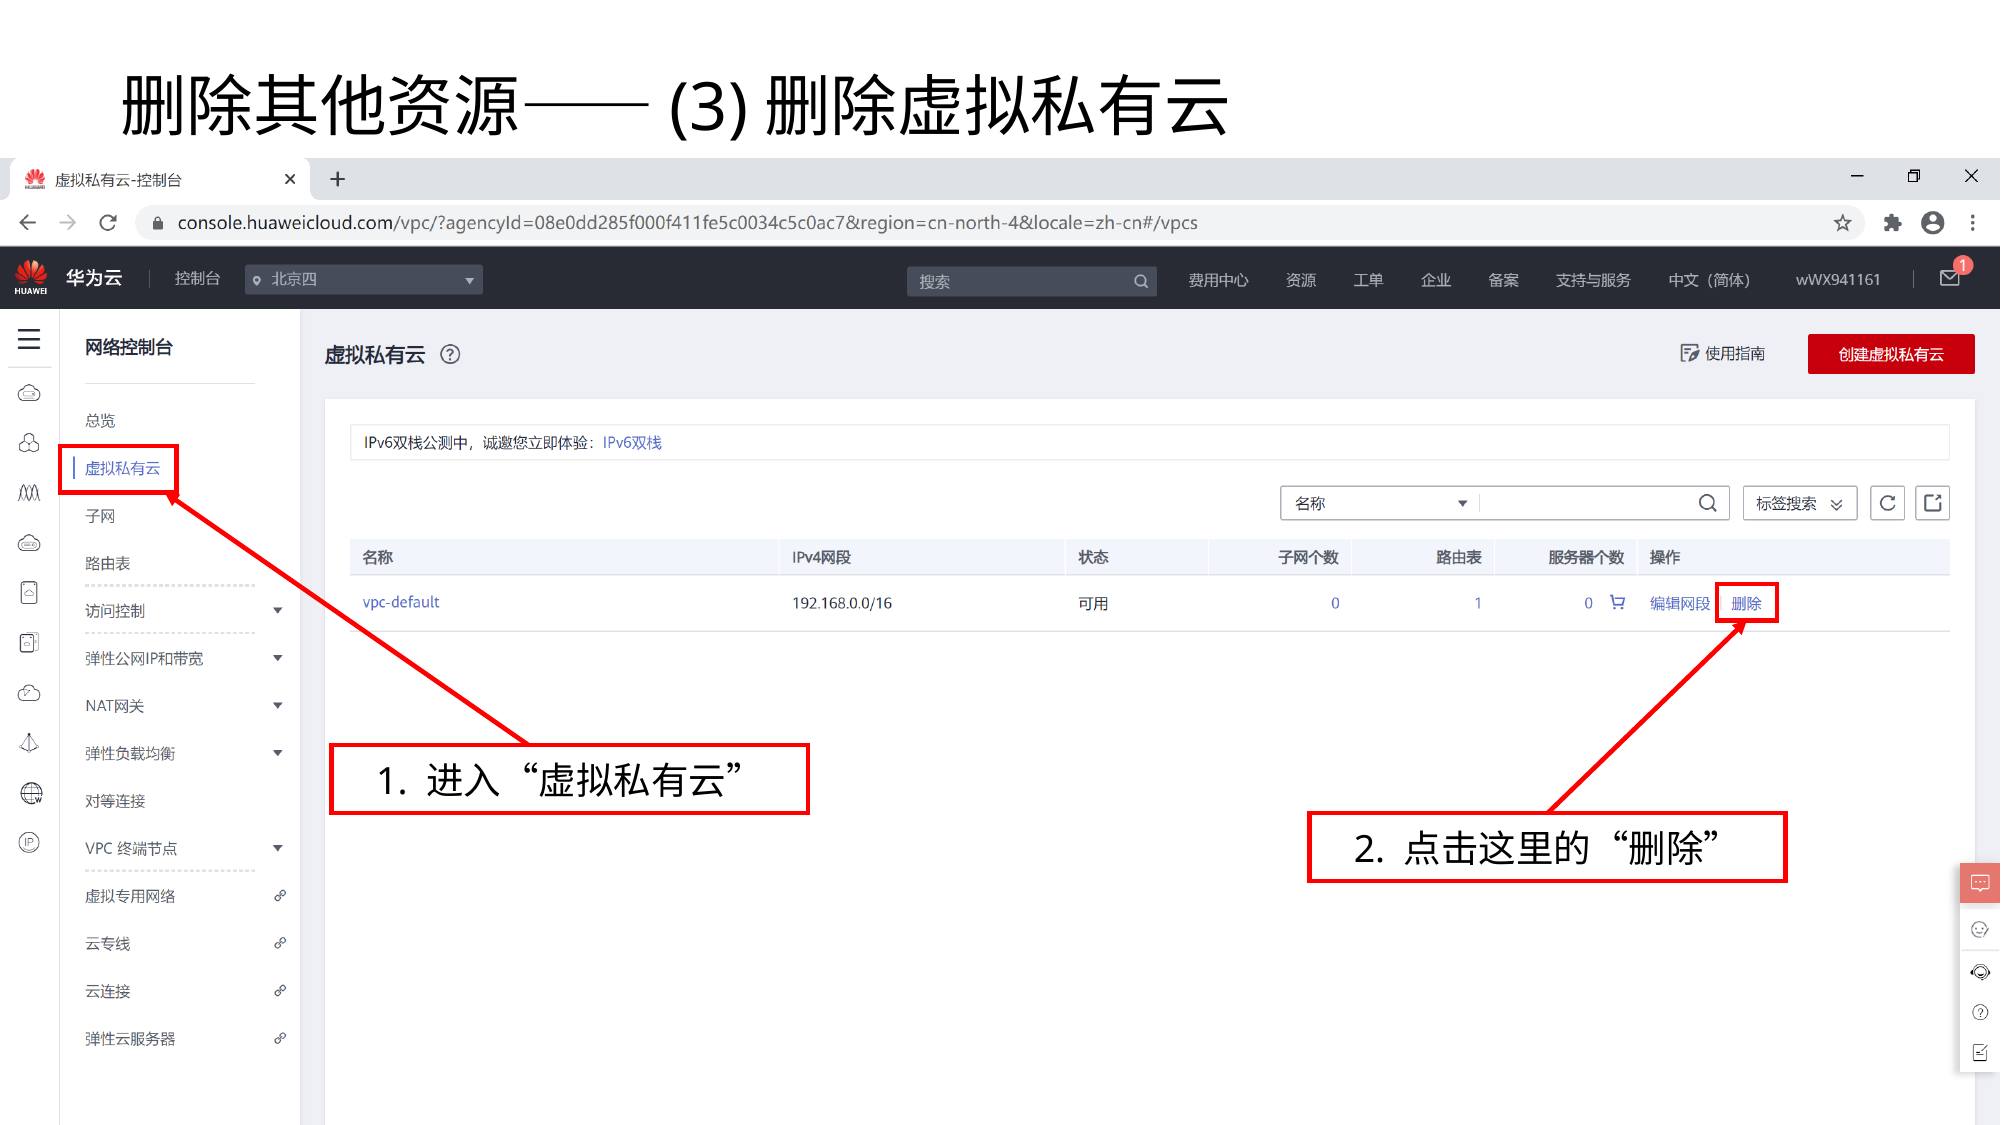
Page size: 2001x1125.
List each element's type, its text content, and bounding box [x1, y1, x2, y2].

title 删除其他资源——(3)删除虚拟私有云 [120, 73, 1880, 154]
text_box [164, 492, 529, 746]
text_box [1547, 620, 1747, 814]
picture [0, 158, 2000, 1125]
